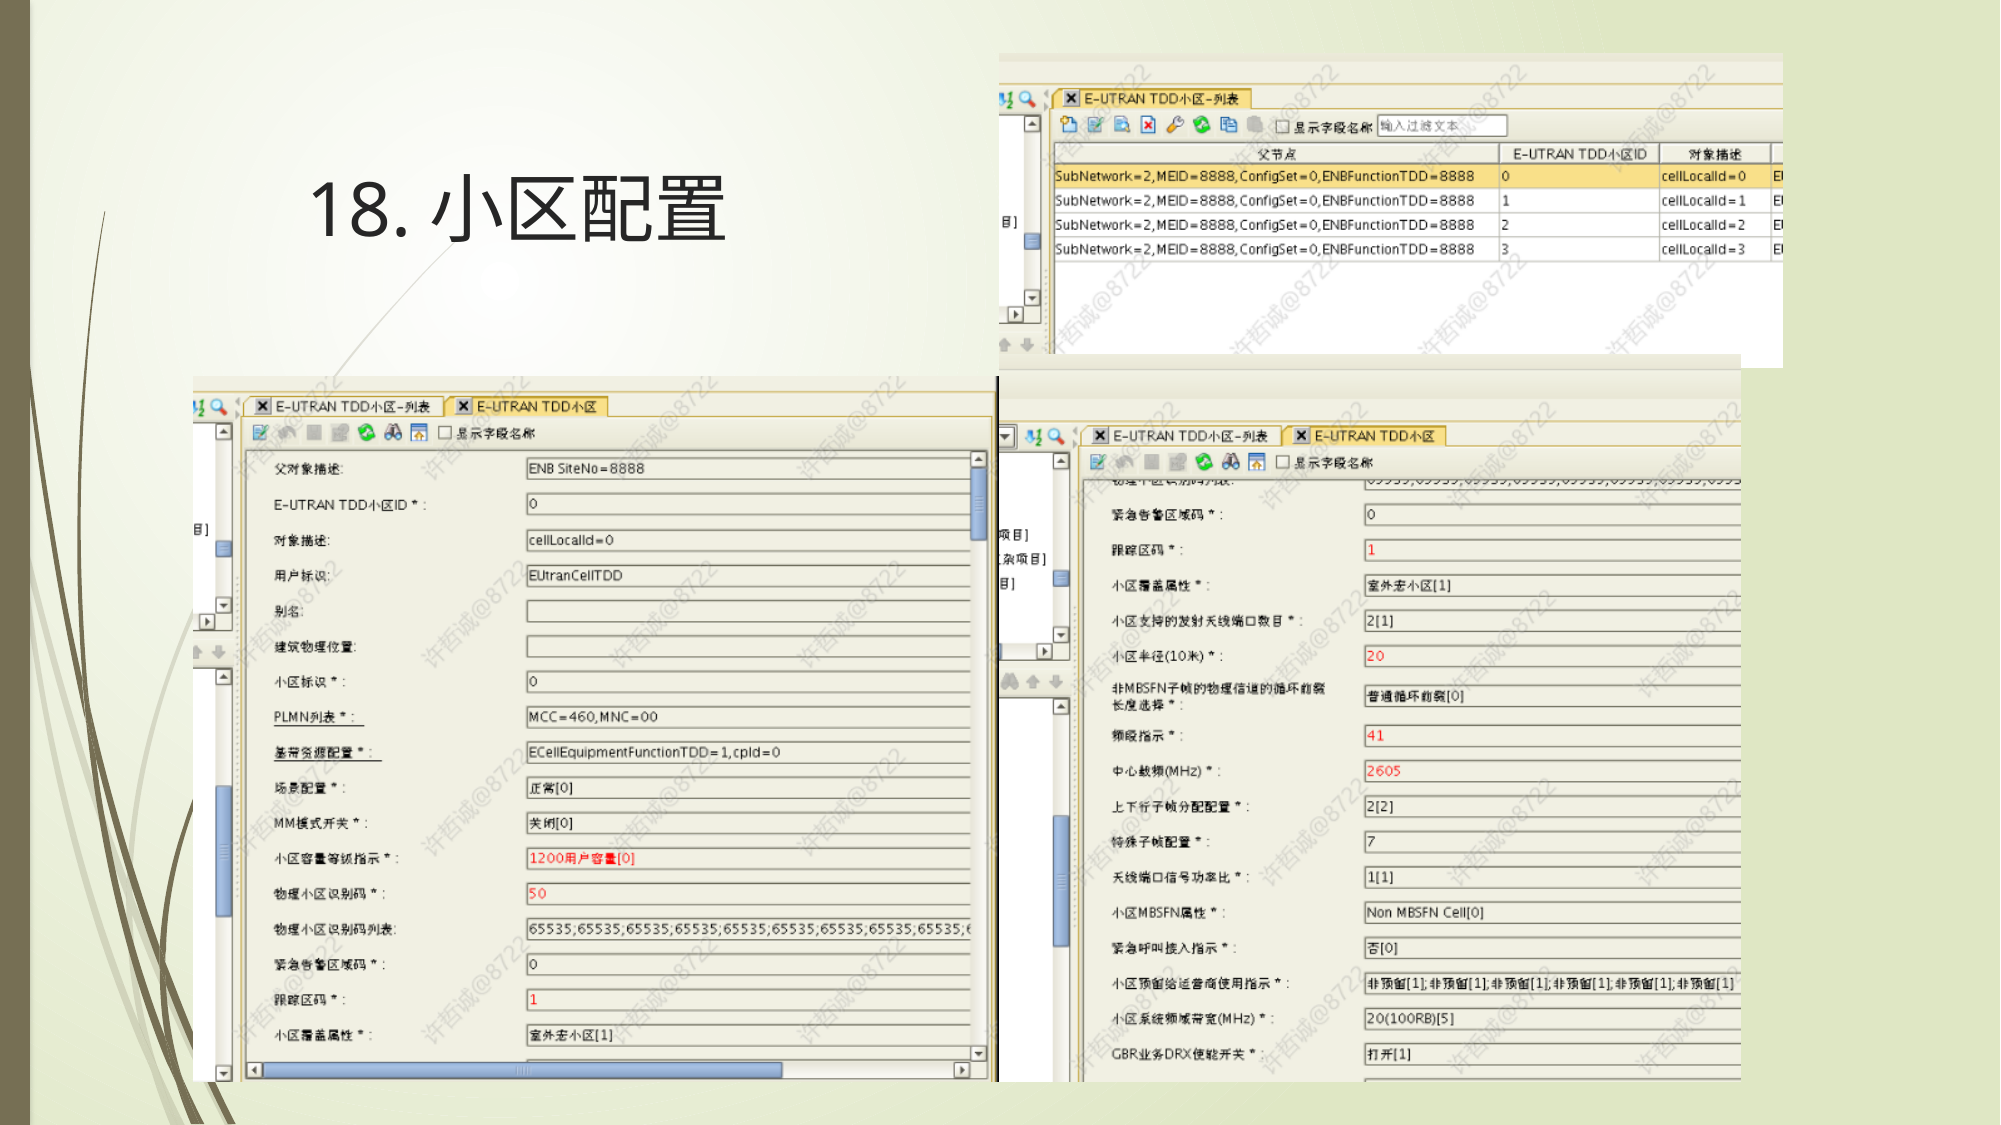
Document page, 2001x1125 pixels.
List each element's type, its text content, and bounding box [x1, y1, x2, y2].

picture [193, 53, 1783, 1082]
title 18.小区配置 [291, 0, 1709, 260]
